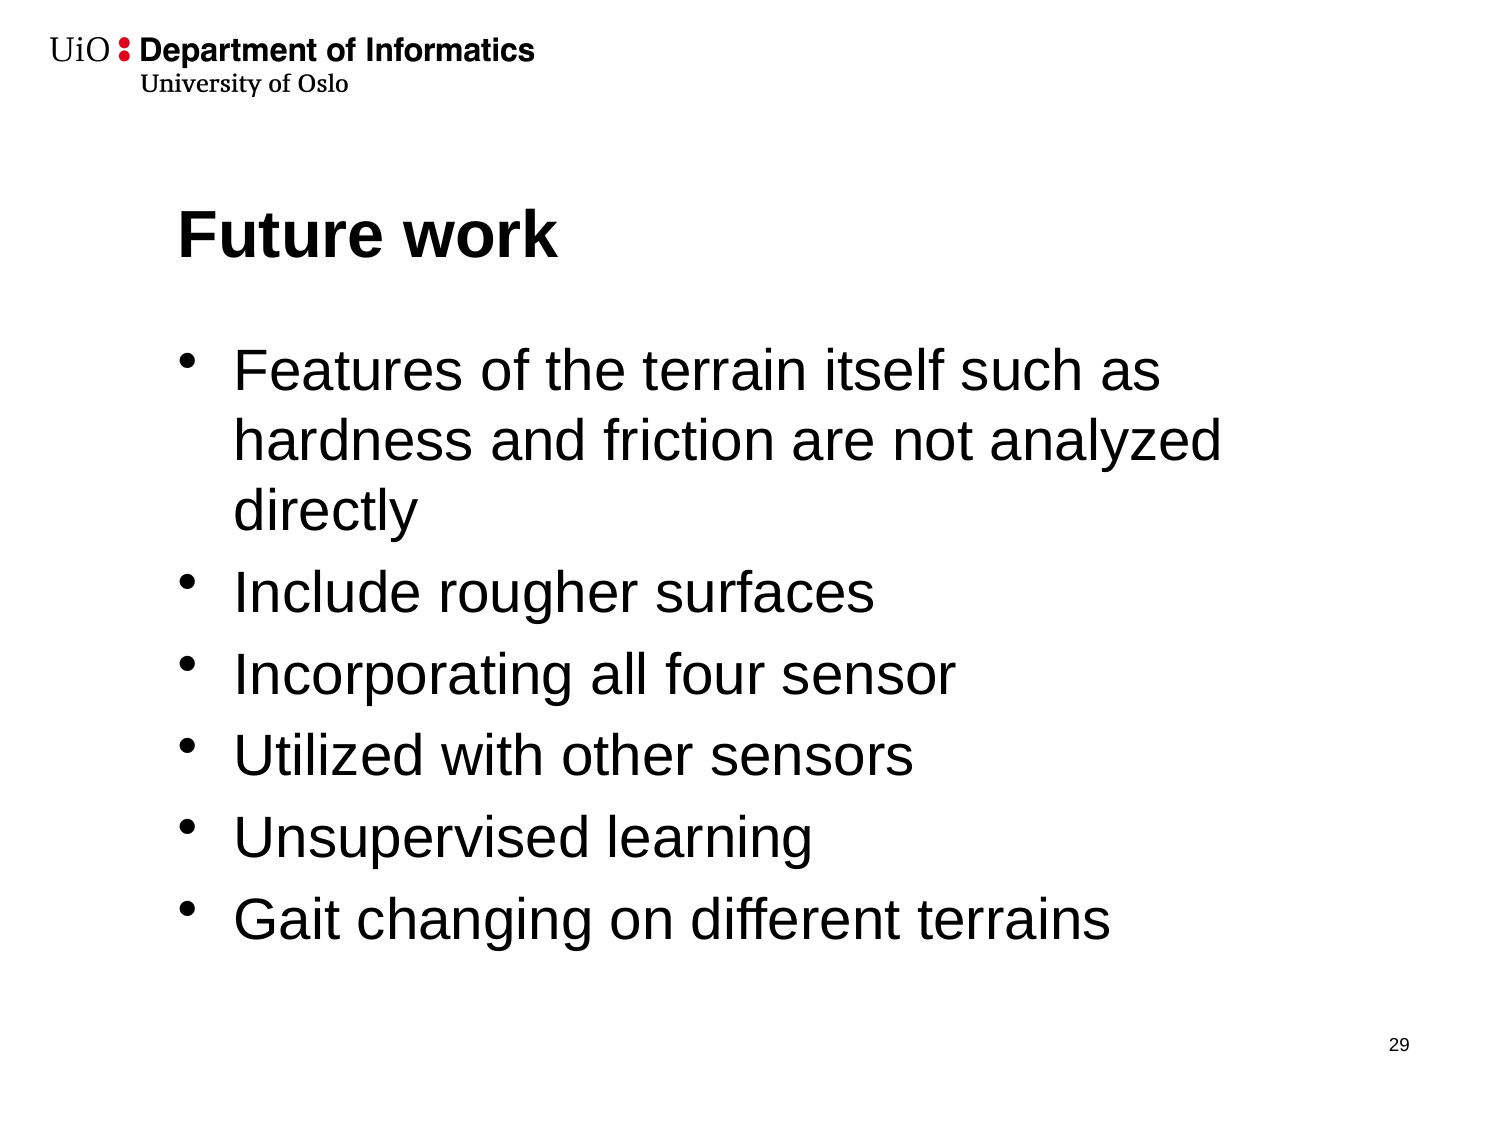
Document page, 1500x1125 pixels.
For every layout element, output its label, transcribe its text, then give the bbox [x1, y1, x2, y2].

slide_number 30 [1312, 1024, 1426, 1101]
picture [50, 37, 534, 97]
title Future work [162, 137, 1426, 324]
list Features of the terrain itself such as hardness and friction are not analyzed directly Include rougher surfaces Incorporating all four sensor Utilized with other sensors Unsupervised learning Gait changing on different terrains [162, 324, 1426, 1001]
